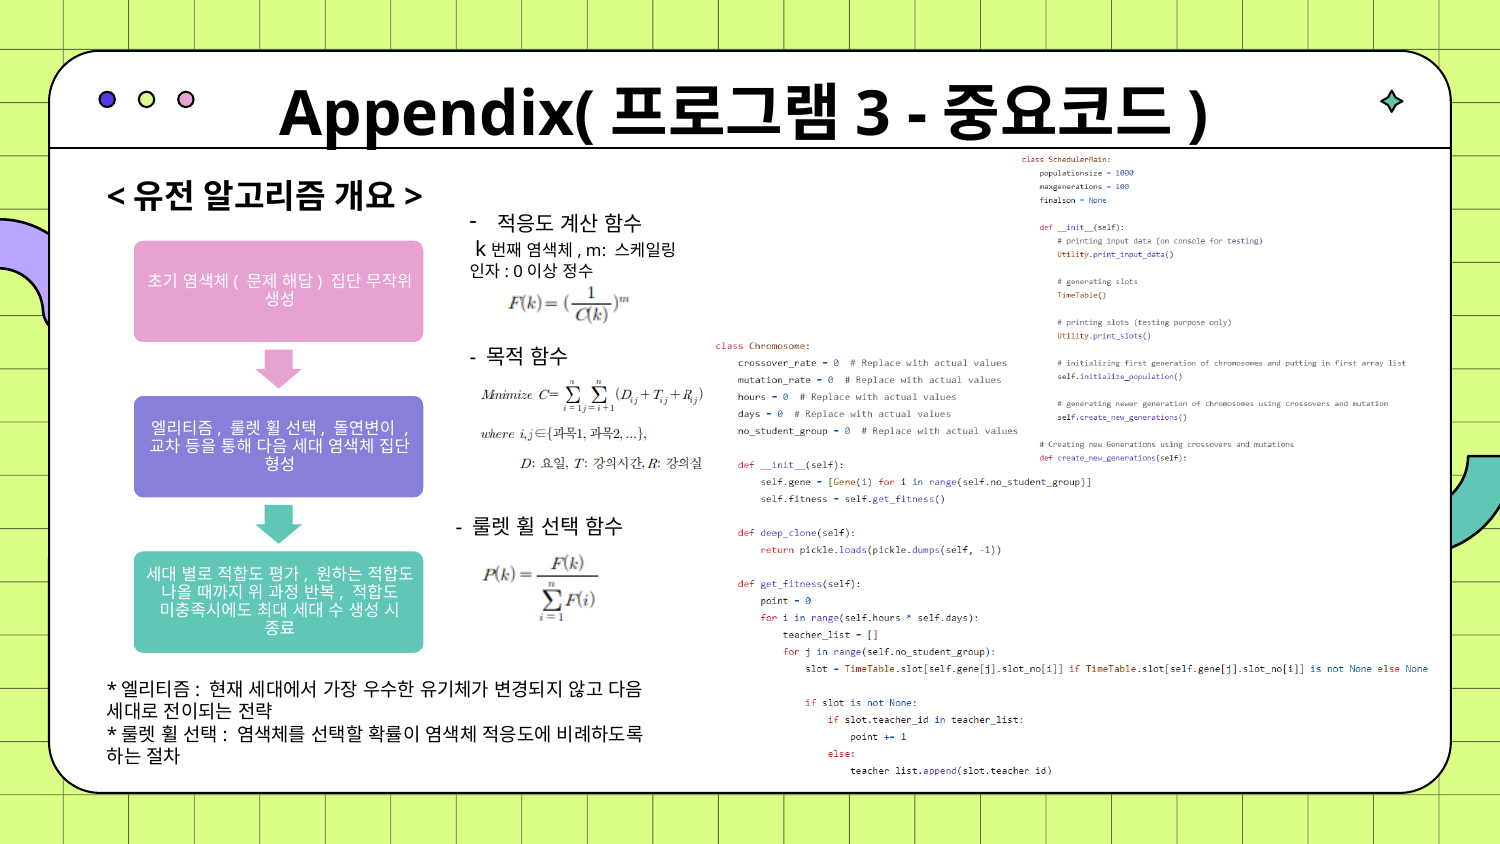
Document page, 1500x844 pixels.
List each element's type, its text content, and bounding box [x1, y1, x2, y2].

text_box - 목적 함수 [526, 336, 709, 370]
picture [454, 152, 1442, 775]
text_box [177, 90, 195, 109]
text_box [1381, 90, 1403, 112]
text_box [137, 90, 156, 109]
text_box [98, 90, 116, 109]
picture [526, 539, 645, 645]
text_box <유전 알고리즘 개요> [91, 167, 526, 223]
text_box - 룰렛 휠 선택 함수 [526, 506, 699, 546]
text_box 적응도 계산 함수 k번째 염색체, m: 스케일링 인자: 0이상 정수 [454, 203, 713, 289]
text_box *엘리티즘: 현재 세대에서 가장 우수한 유기체가 변경되지 않고 다음 세대로 전이되는 전략 *룰렛 휠 선택: 염색체를 선택할 확률이 염색체 적응도에 비례하도록 하는 절차 [92, 670, 680, 798]
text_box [31, 239, 526, 654]
title Appendix(프로그램3 -중요코드) [113, 85, 1376, 146]
picture [492, 284, 659, 327]
